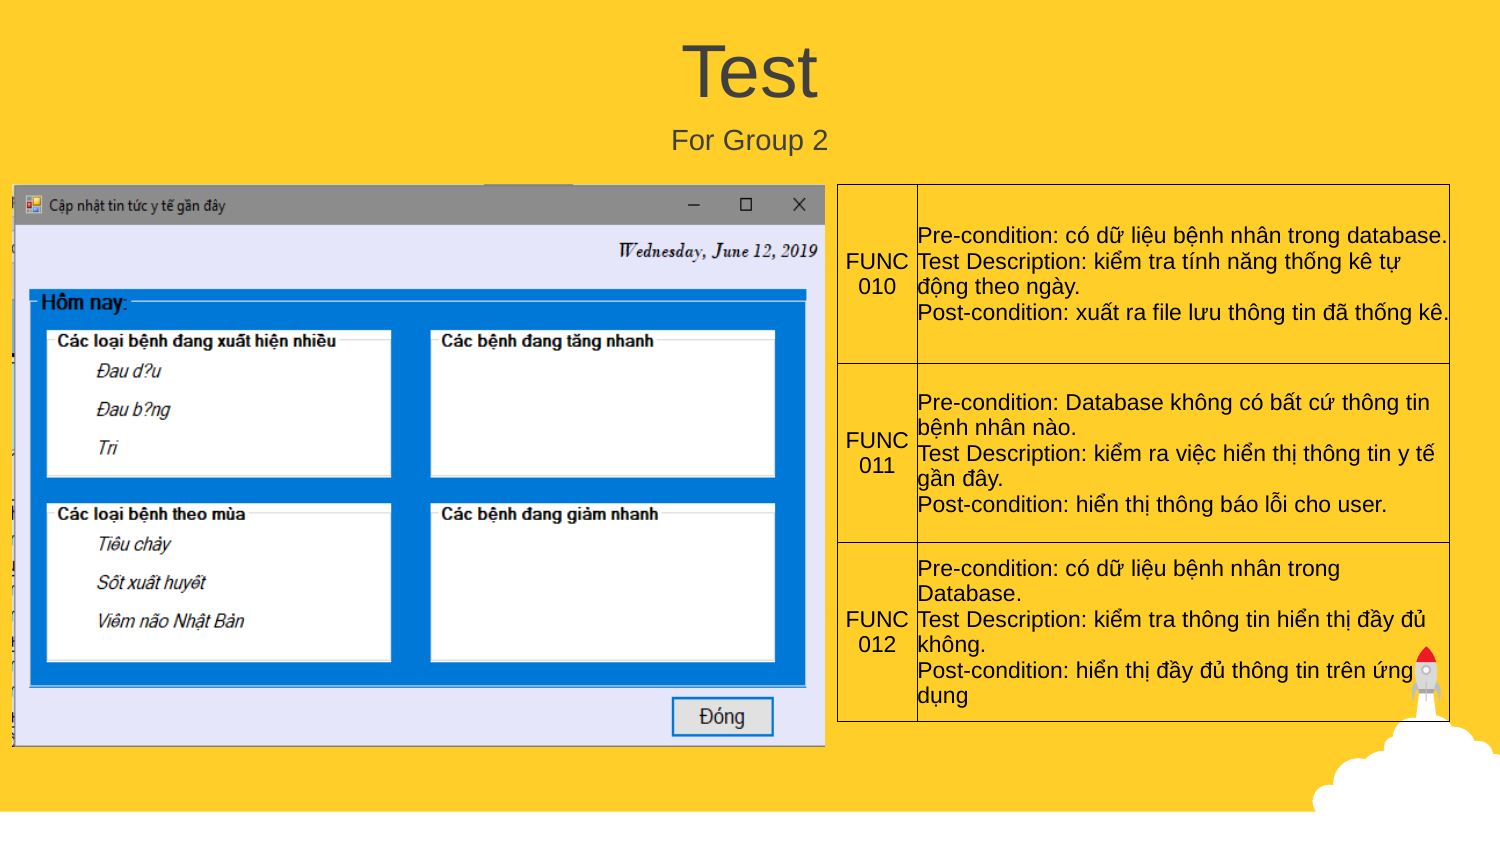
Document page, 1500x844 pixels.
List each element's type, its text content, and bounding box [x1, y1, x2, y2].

list Test [0, 20, 1500, 114]
table_cell FUNC 011 [838, 364, 917, 542]
table_cell Pre-condition: có dữ liệu bệnh nhân trong Database. Test Description: kiểm tra thông tin hiển thị đầy đủ không. Post-condition: hiển thị đầy đủ thông tin trên ứng dụng [918, 543, 1449, 721]
table_cell FUNC 012 [838, 543, 917, 721]
table_header Pre-condition: có dữ liệu bệnh nhân trong database. Test Description: kiểm tra tính năng thống kê tự động theo ngày. Post-condition: xuất ra file lưu thông tin đã thống kê. [918, 185, 1449, 363]
table_cell Pre-condition: Database không có bất cứ thông tin bệnh nhân nào. Test Description: kiểm ra việc hiển thị thông tin y tế gần đây. Post-condition: hiển thị thông báo lỗi cho user. [918, 364, 1449, 542]
list For Group 2 [0, 114, 1500, 162]
table_header FUNC 010 [838, 185, 917, 363]
picture [12, 184, 826, 748]
